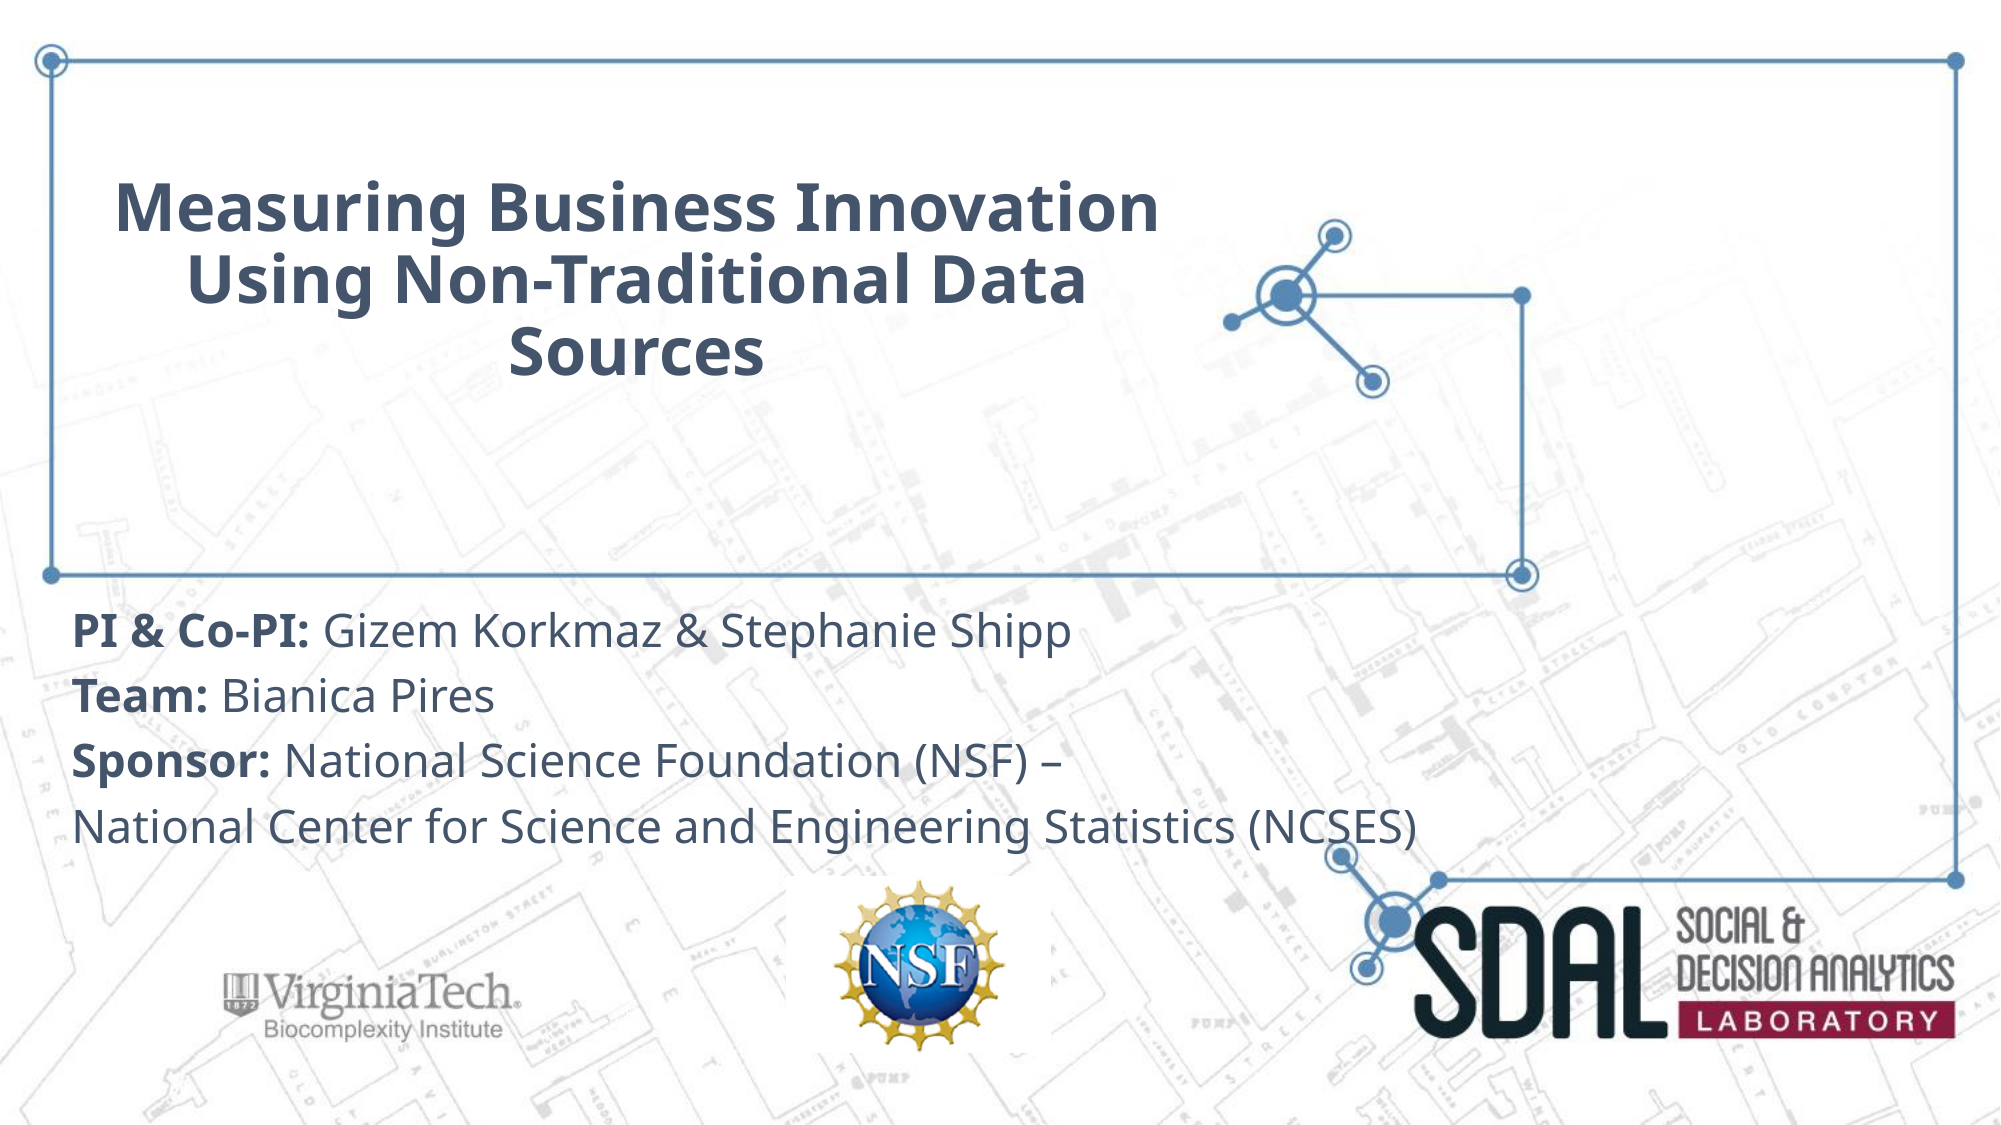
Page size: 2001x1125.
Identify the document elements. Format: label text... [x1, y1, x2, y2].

picture [0, 0, 2001, 1125]
subtitle PI & Co-PI: Gizem Korkmaz & Stephanie Shipp Team: Bianica Pires Sponsor: National Science Foundation (NSF) – National Center for Science and Engineering Statistics (NCSES) [56, 604, 1517, 877]
title Measuring Business Innovation Using Non-Traditional Data Sources [72, 88, 1203, 556]
